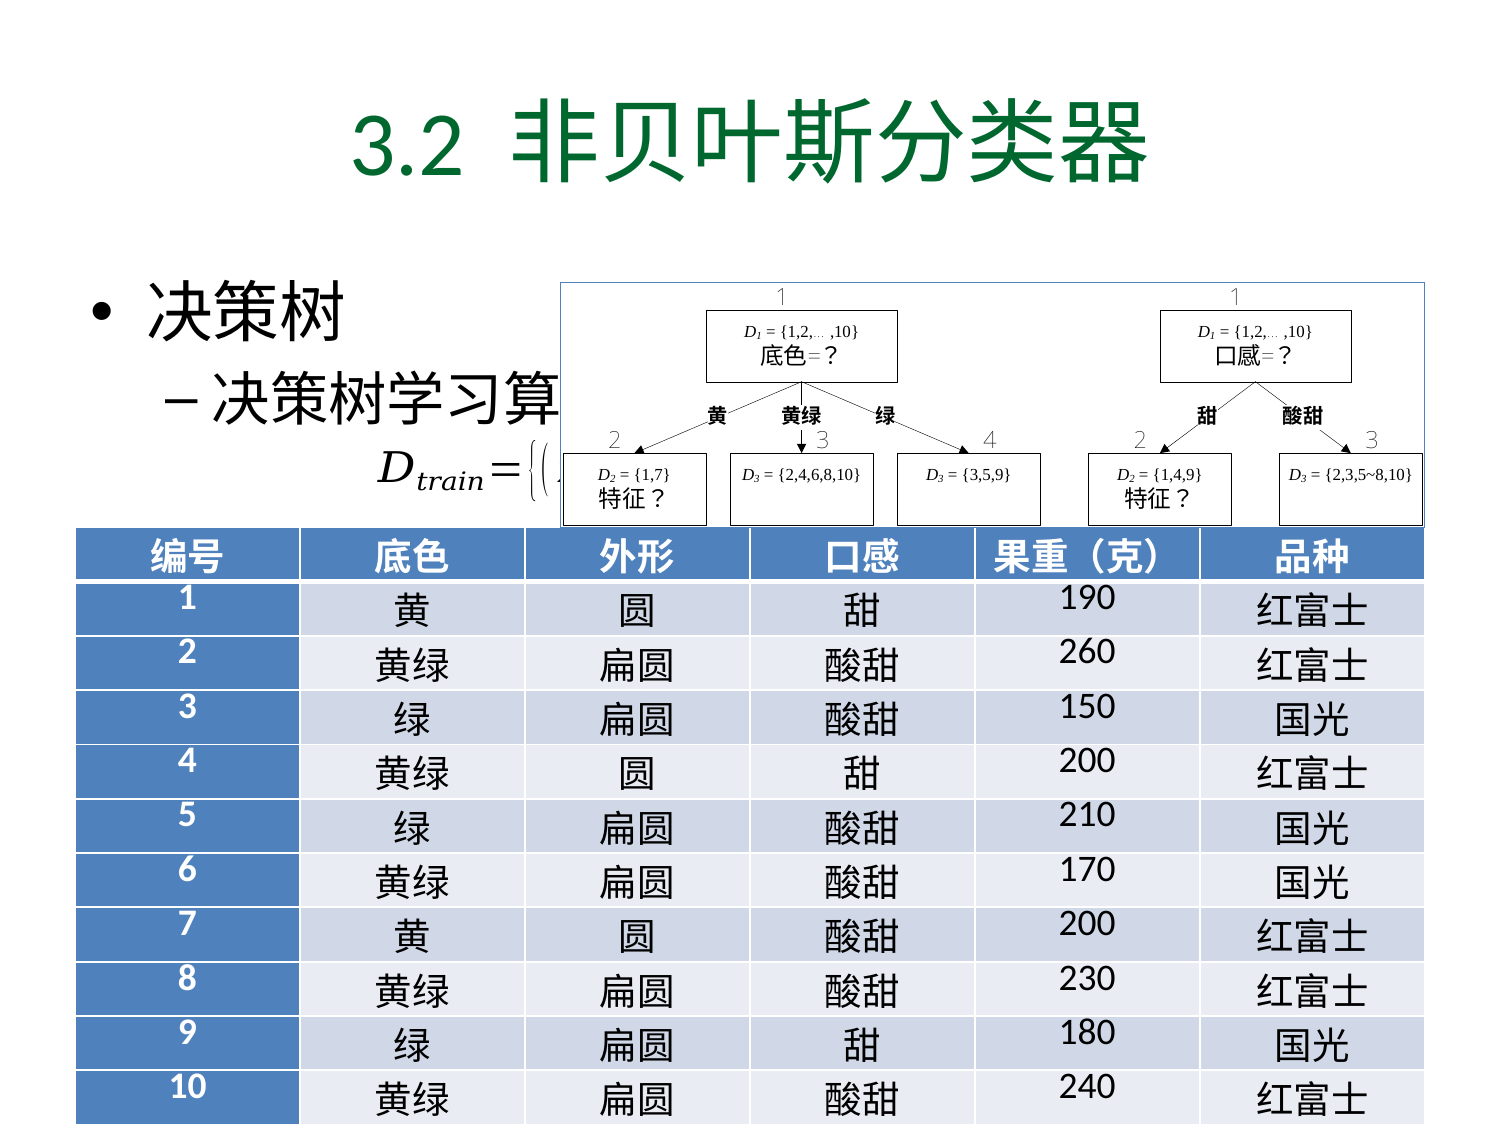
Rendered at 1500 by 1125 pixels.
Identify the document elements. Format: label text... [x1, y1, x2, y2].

table_cell 国光 [1201, 691, 1424, 744]
table_cell 4 [76, 745, 299, 798]
table_cell 甜 [751, 584, 974, 635]
table_cell 扁圆 [526, 1017, 749, 1069]
table_cell 150 [976, 691, 1199, 744]
table_cell 6 [76, 854, 299, 906]
table_cell 圆 [526, 908, 749, 961]
table_cell 170 [976, 854, 1199, 906]
table_cell 黄绿 [301, 1071, 524, 1124]
table_header 品种 [1201, 535, 1424, 579]
table_cell 酸甜 [751, 1071, 974, 1124]
table_cell 扁圆 [526, 854, 749, 906]
table_cell 7 [76, 908, 299, 961]
table_cell 黄绿 [301, 637, 524, 689]
table_header 编号 [76, 528, 299, 579]
table_cell 酸甜 [751, 637, 974, 689]
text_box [560, 282, 1426, 528]
table_cell 扁圆 [526, 691, 749, 744]
table_cell 圆 [526, 584, 749, 635]
table_cell 200 [976, 745, 1199, 798]
table_cell 甜 [751, 745, 974, 798]
table_cell 黄绿 [301, 745, 524, 798]
table_cell 甜 [751, 1017, 974, 1069]
table_cell 9 [76, 1017, 299, 1069]
title 3.2 非贝叶斯分类器 [75, 45, 1425, 233]
table_cell 2 [76, 637, 299, 689]
table_header 底色 [301, 528, 524, 579]
table_cell 5 [76, 800, 299, 852]
table_cell 190 [976, 584, 1199, 635]
table_cell 红富士 [1201, 908, 1424, 961]
table_cell 酸甜 [751, 908, 974, 961]
table_header 果重（克） [976, 536, 1199, 579]
table_cell 绿 [301, 800, 524, 852]
table_cell 扁圆 [526, 637, 749, 689]
table_cell 酸甜 [751, 691, 974, 744]
table_cell 黄绿 [301, 963, 524, 1015]
table_cell 酸甜 [751, 963, 974, 1015]
table_cell 国光 [1201, 1017, 1424, 1069]
table_cell 酸甜 [751, 800, 974, 852]
table_cell 绿 [301, 1017, 524, 1069]
table_cell 圆 [526, 745, 749, 798]
table_header 口感 [751, 536, 974, 579]
table_cell 红富士 [1201, 1071, 1424, 1124]
table_cell 230 [976, 963, 1199, 1015]
table_cell 红富士 [1201, 584, 1424, 635]
table_cell 黄 [301, 584, 524, 635]
table_cell 10 [76, 1071, 299, 1124]
table_cell 210 [976, 800, 1199, 852]
table_cell 红富士 [1201, 745, 1424, 798]
table_cell 3 [76, 691, 299, 744]
table_cell 酸甜 [751, 854, 974, 906]
table_cell 红富士 [1201, 637, 1424, 689]
table_cell 扁圆 [526, 800, 749, 852]
table_cell 国光 [1201, 854, 1424, 906]
table_cell 扁圆 [526, 963, 749, 1015]
list 决策树 决策树学习算法 [75, 262, 1425, 526]
table_cell 黄绿 [301, 854, 524, 906]
table_cell 8 [76, 963, 299, 1015]
table_cell 200 [976, 908, 1199, 961]
table_cell 红富士 [1201, 963, 1424, 1015]
table_cell 180 [976, 1017, 1199, 1069]
table_cell 绿 [301, 691, 524, 744]
table_cell 1 [76, 584, 299, 635]
table_cell 国光 [1201, 800, 1424, 852]
table_cell 黄 [301, 908, 524, 961]
table_cell 扁圆 [526, 1071, 749, 1124]
table_cell 240 [976, 1071, 1199, 1124]
table_cell 260 [976, 637, 1199, 689]
table_header 外形 [526, 528, 749, 579]
